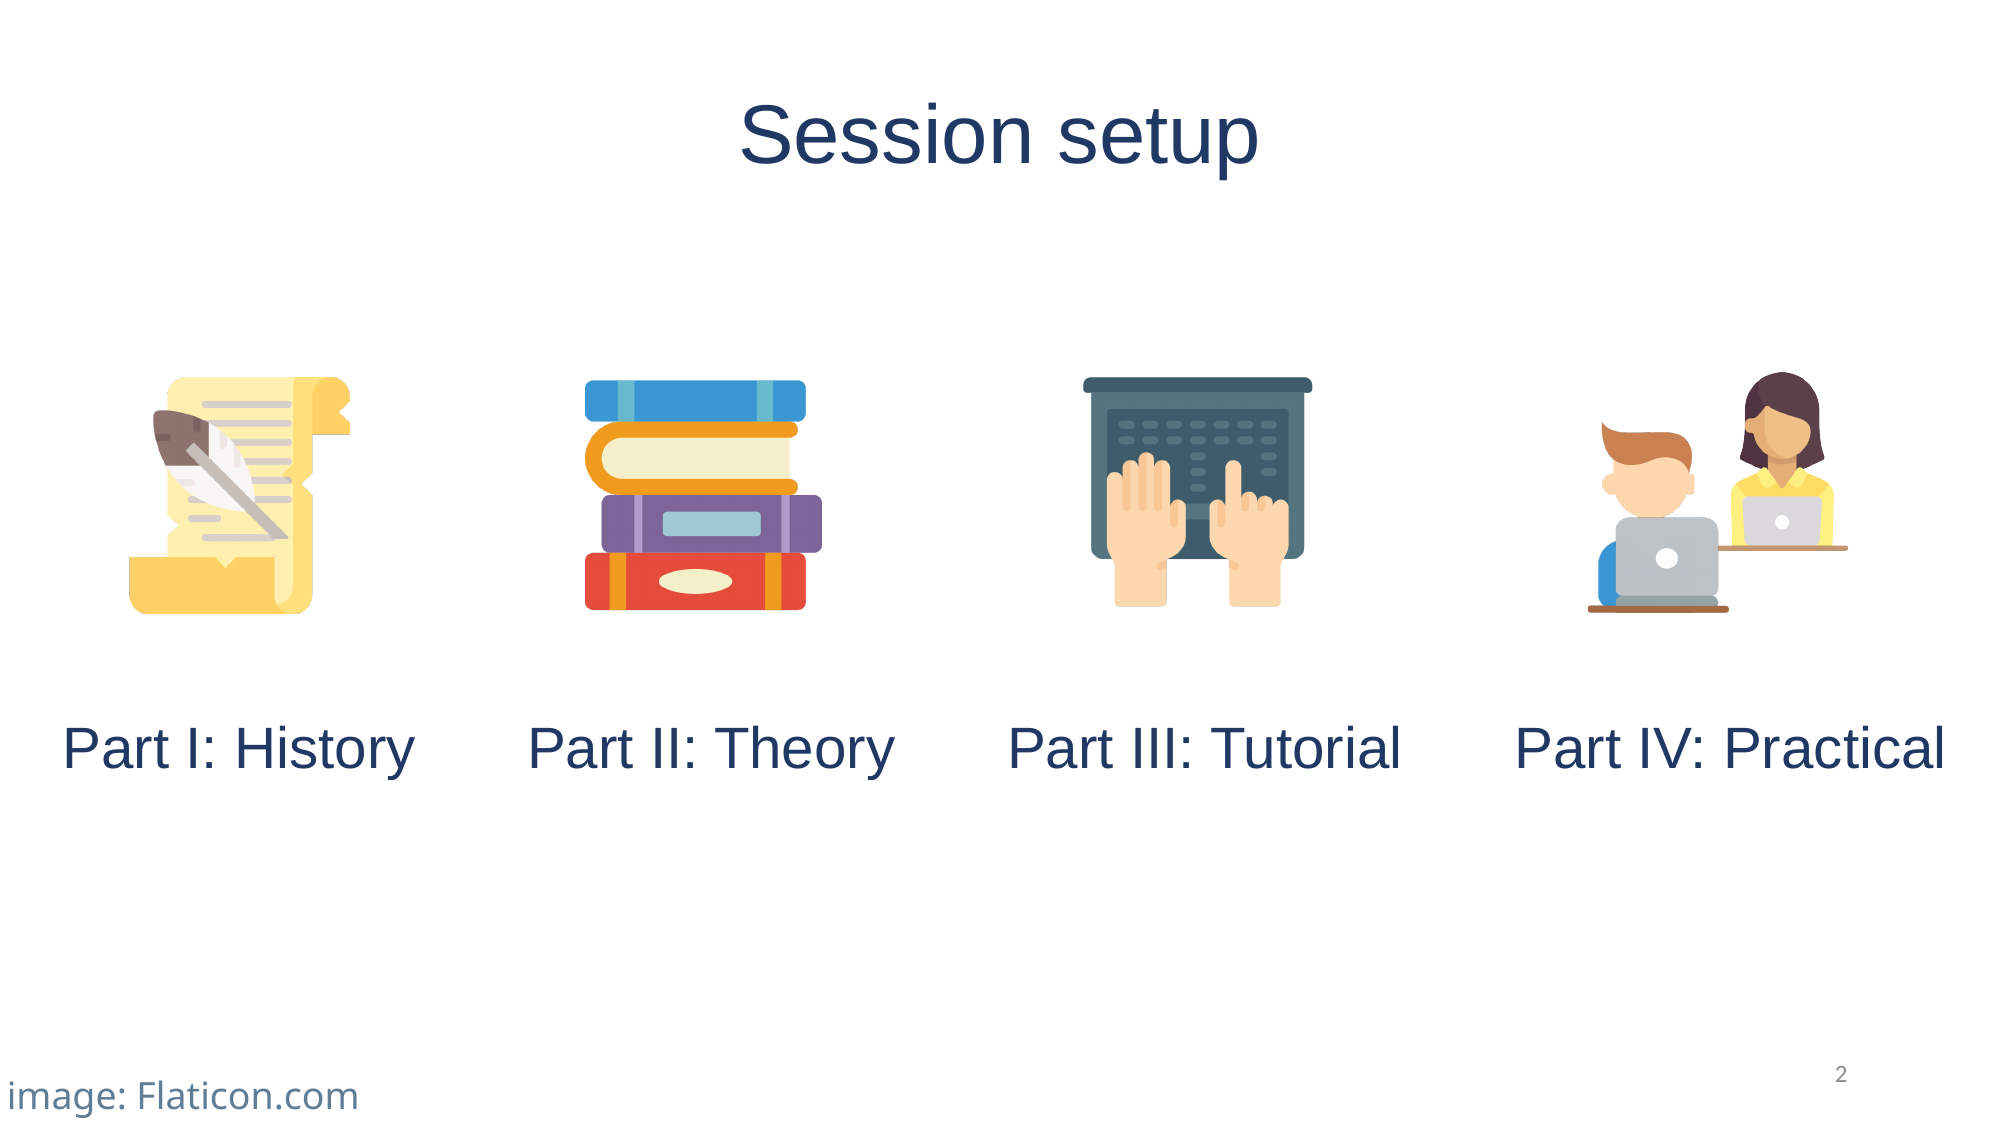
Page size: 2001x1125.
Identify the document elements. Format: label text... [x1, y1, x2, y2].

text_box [990, 373, 1421, 789]
slide_number 2 [1412, 1042, 1863, 1103]
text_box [510, 376, 914, 789]
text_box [1497, 373, 1965, 789]
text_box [45, 377, 434, 789]
text_box image: Flaticon.com [0, 1064, 375, 1125]
title Session setup [0, 0, 2000, 190]
